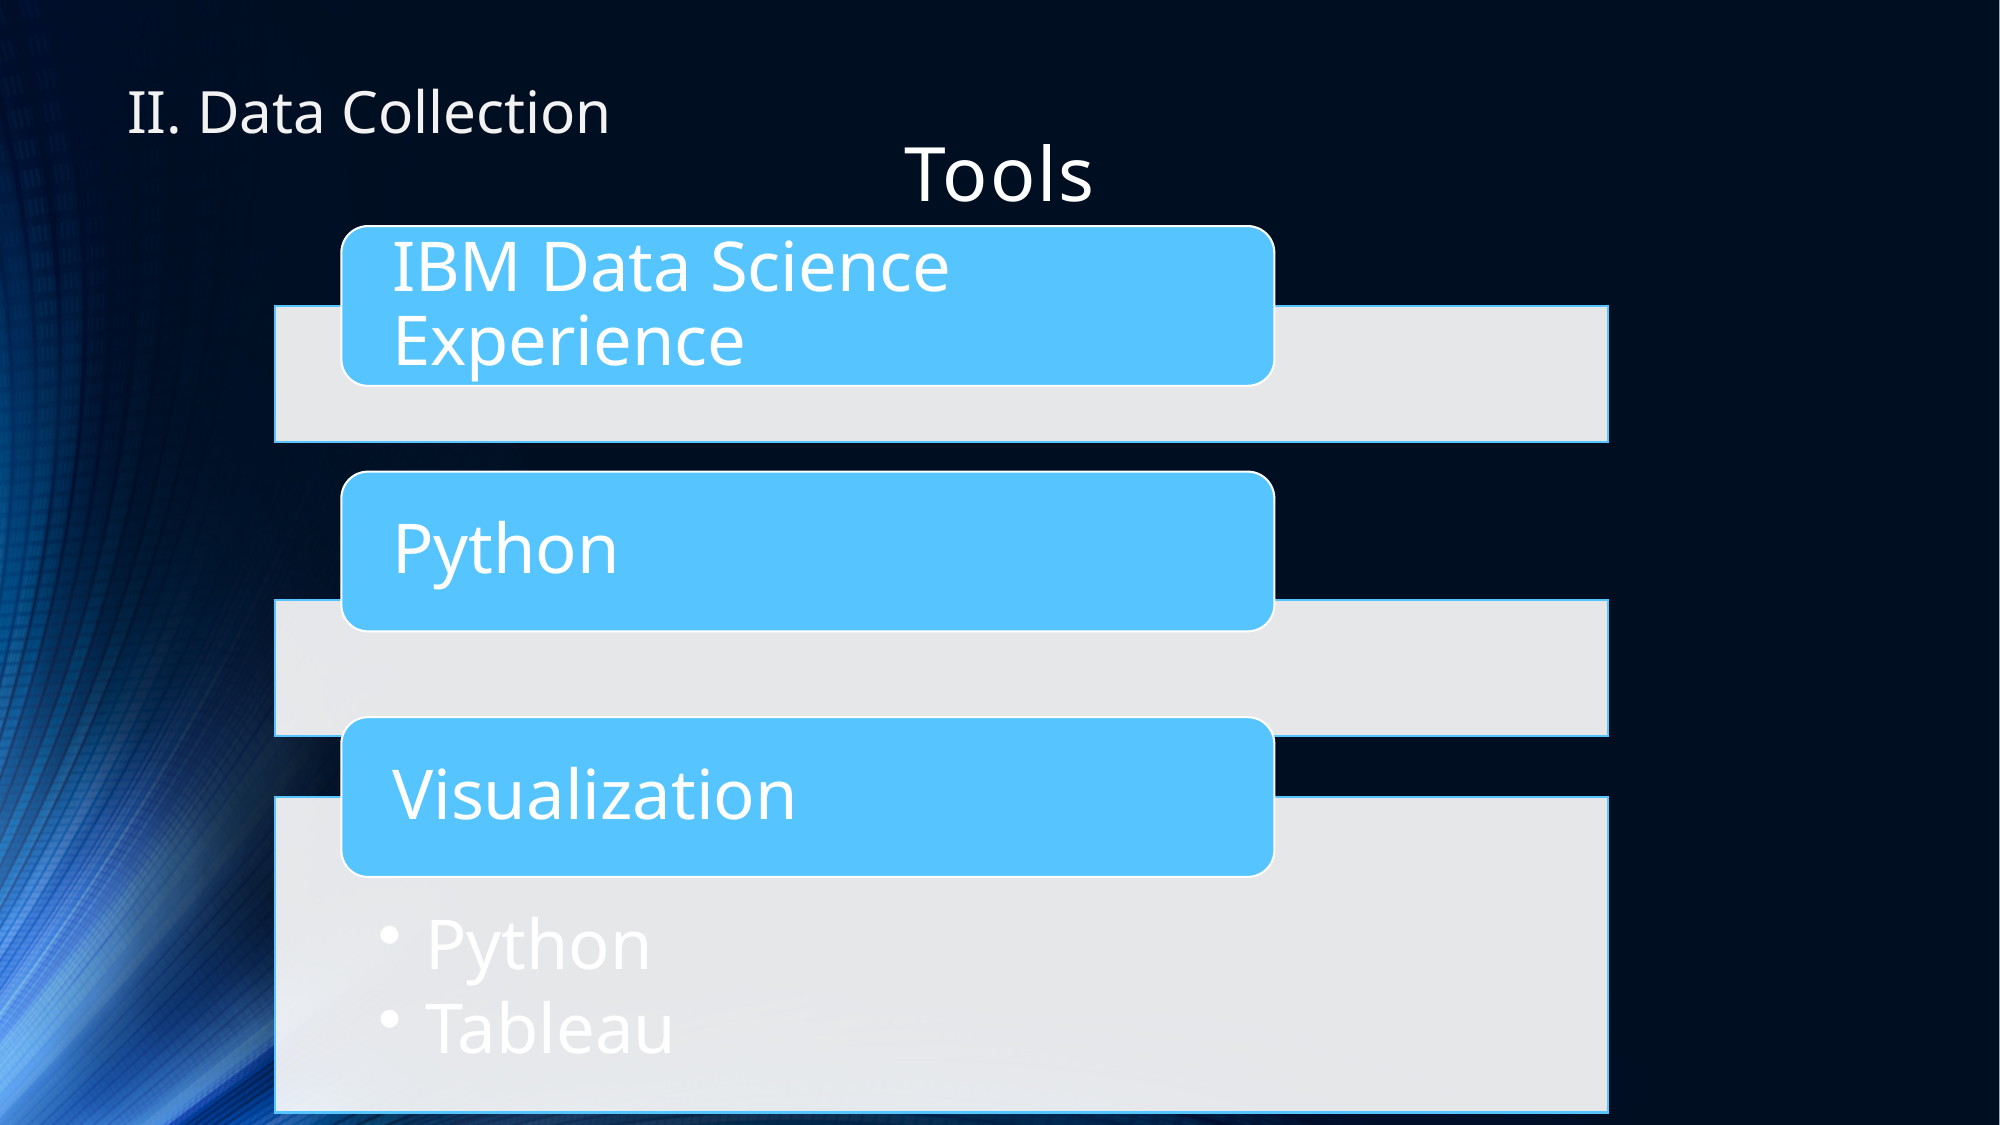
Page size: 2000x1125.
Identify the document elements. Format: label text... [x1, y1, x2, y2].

title Tools [249, 0, 1750, 225]
picture [0, 0, 2000, 1125]
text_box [274, 224, 1608, 1114]
text_box II. Data Collection [112, 67, 913, 153]
